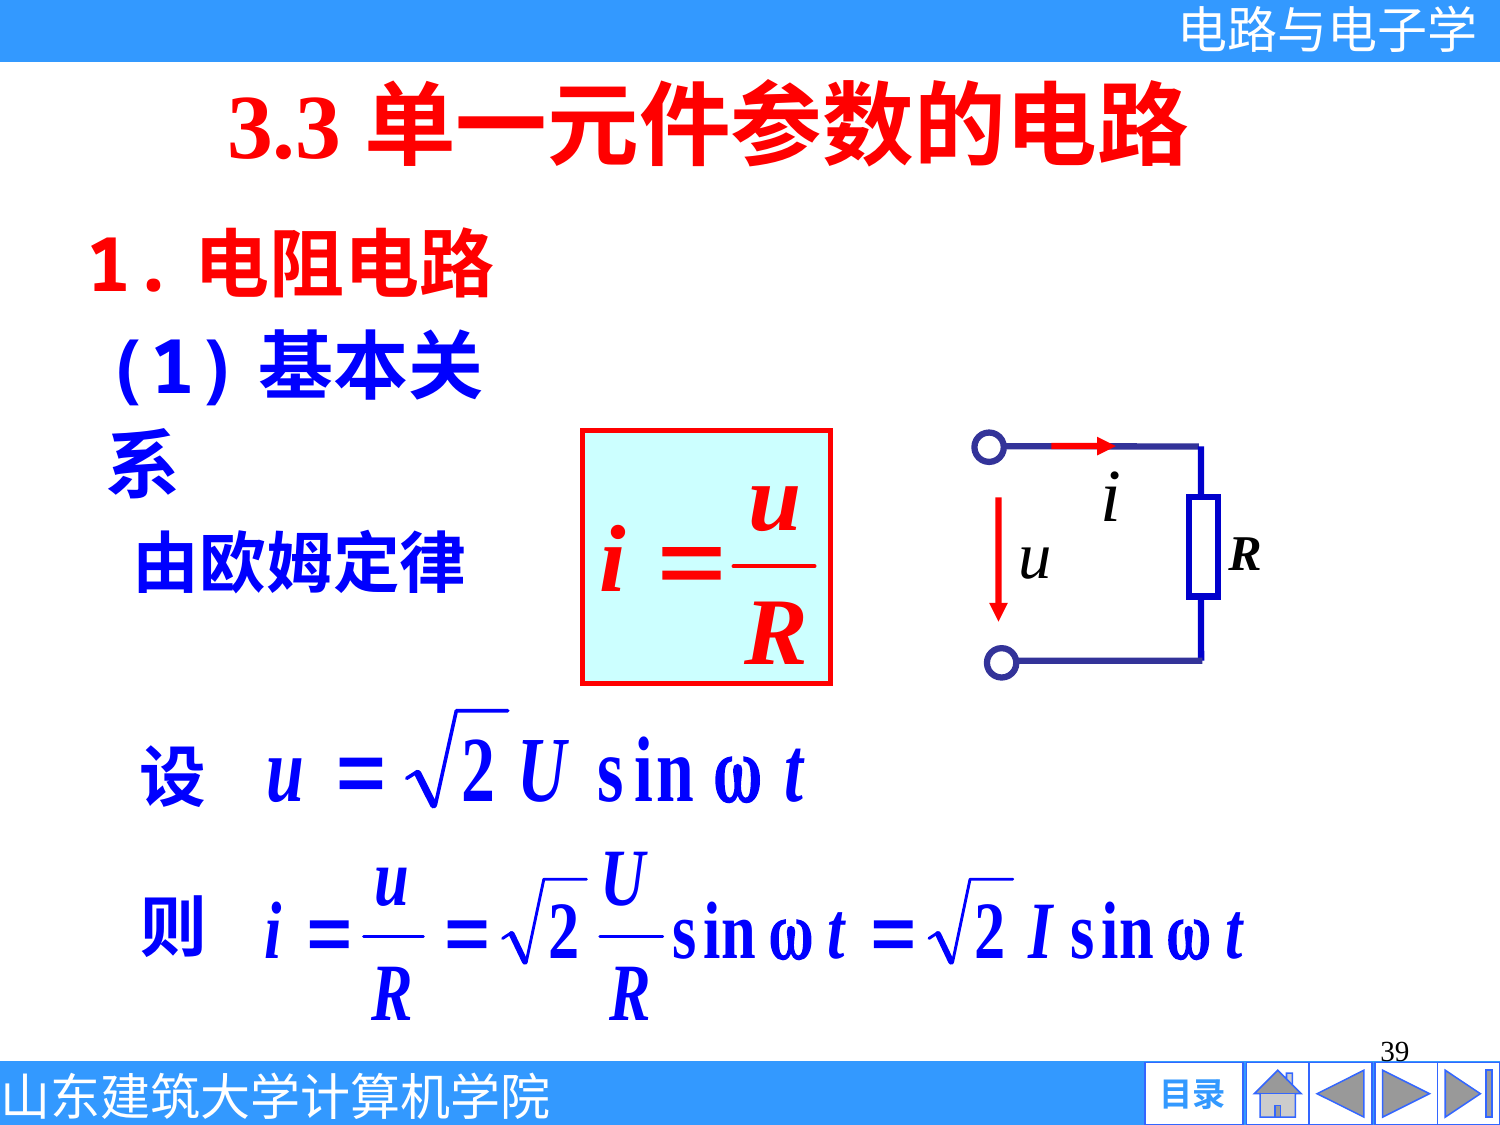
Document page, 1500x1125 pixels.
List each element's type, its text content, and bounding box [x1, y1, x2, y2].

text_box 则 [125, 877, 222, 972]
slide_number 39 [1074, 1024, 1425, 1103]
text_box 由欧姆定律 [85, 512, 514, 608]
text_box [584, 432, 829, 682]
text_box 设 [93, 727, 221, 823]
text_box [253, 692, 821, 821]
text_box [974, 432, 1277, 678]
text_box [253, 822, 1258, 1036]
text_box 1.电阻电路 [72, 208, 595, 314]
text_box (1)基本关系 [90, 302, 547, 515]
text_box 3.3单一元件参数的电路 [41, 60, 1376, 185]
